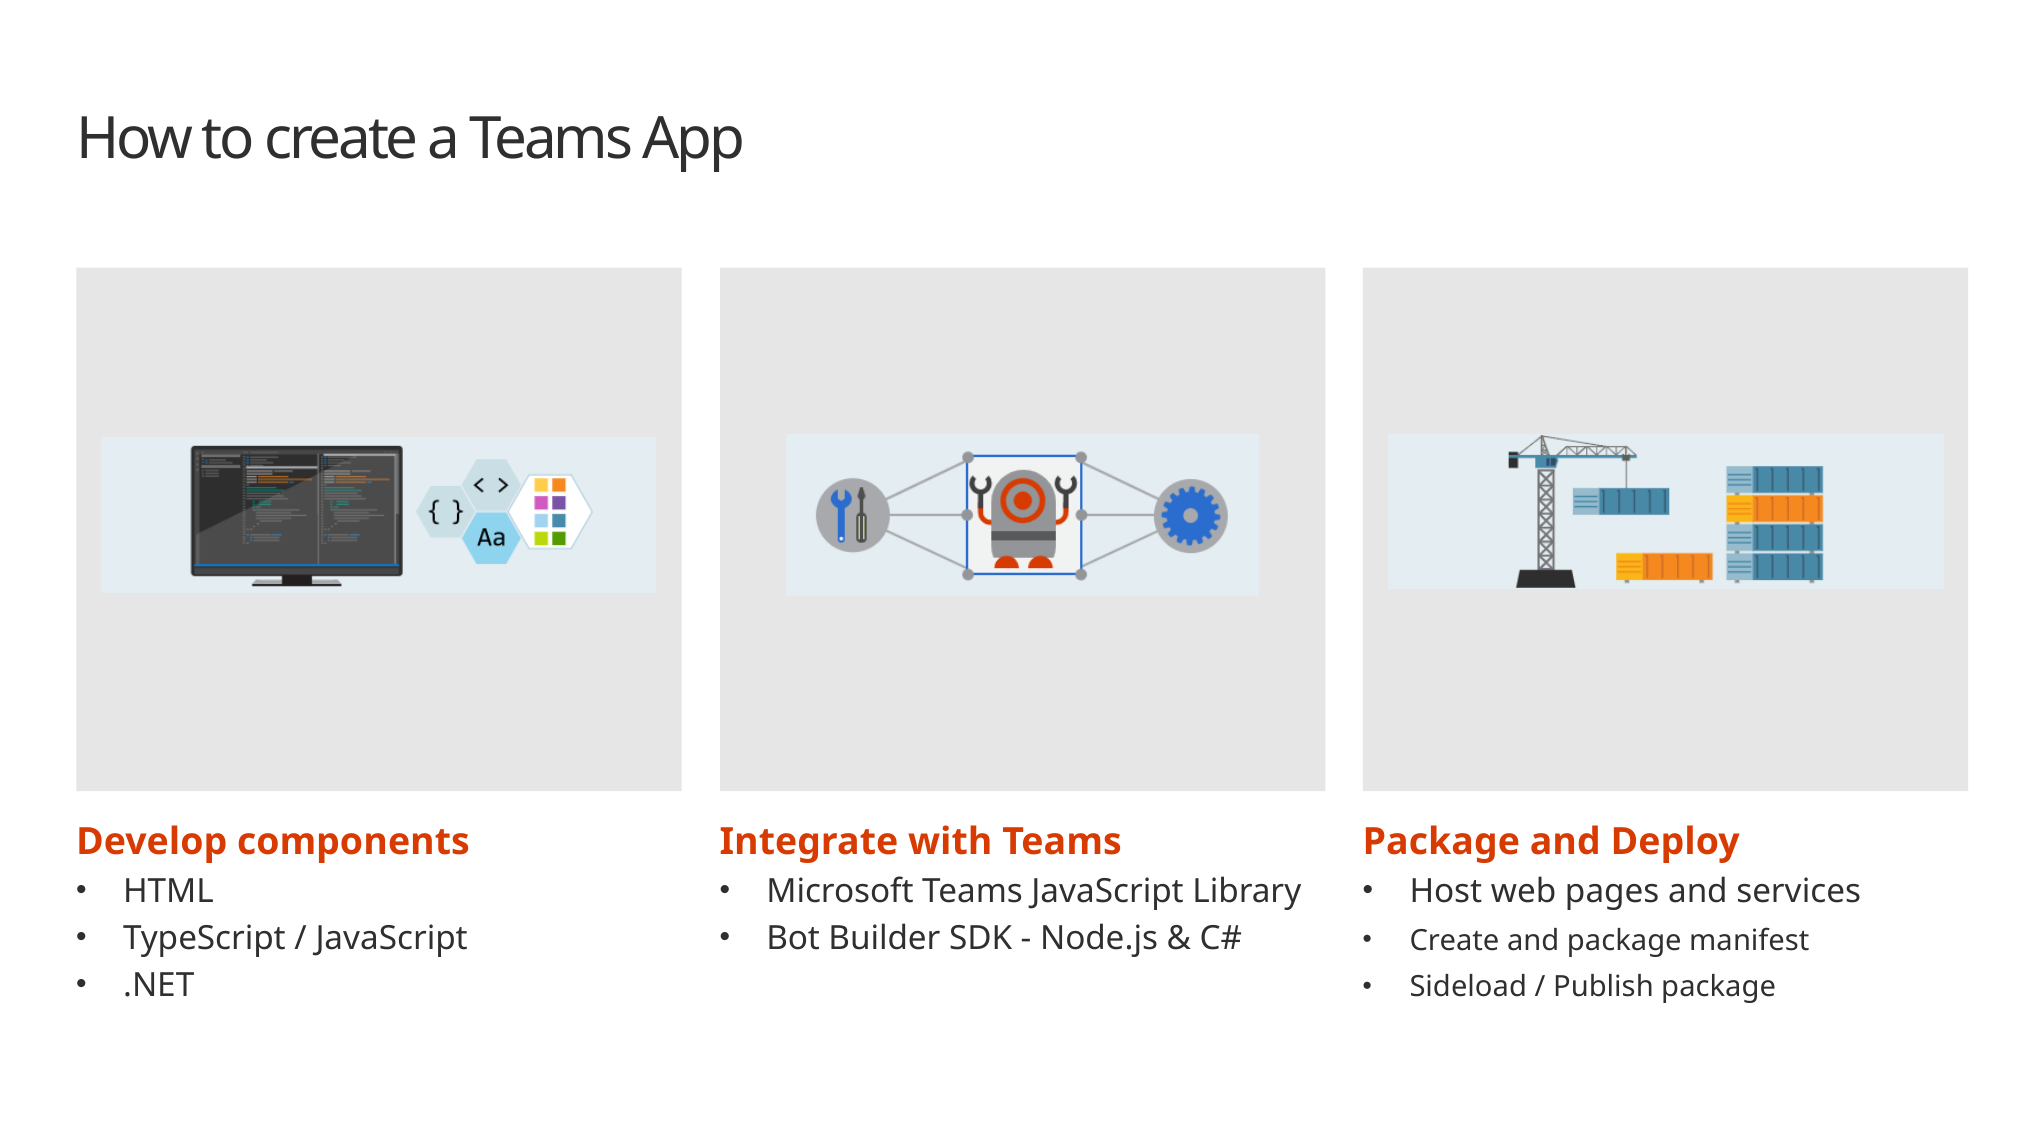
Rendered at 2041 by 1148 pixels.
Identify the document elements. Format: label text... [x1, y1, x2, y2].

list Package and Deploy Host web pages and services Create and package manifest Sideload / Publish package [1362, 824, 1969, 1008]
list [785, 433, 1259, 596]
title How to create a Teams App [76, 103, 1969, 172]
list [100, 437, 657, 593]
list Integrate with Teams Microsoft Teams JavaScript Library Bot Builder SDK - Node.js & C# [719, 824, 1325, 960]
list Develop components HTML TypeScript / JavaScript .NET [76, 824, 682, 1008]
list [1388, 433, 1944, 590]
